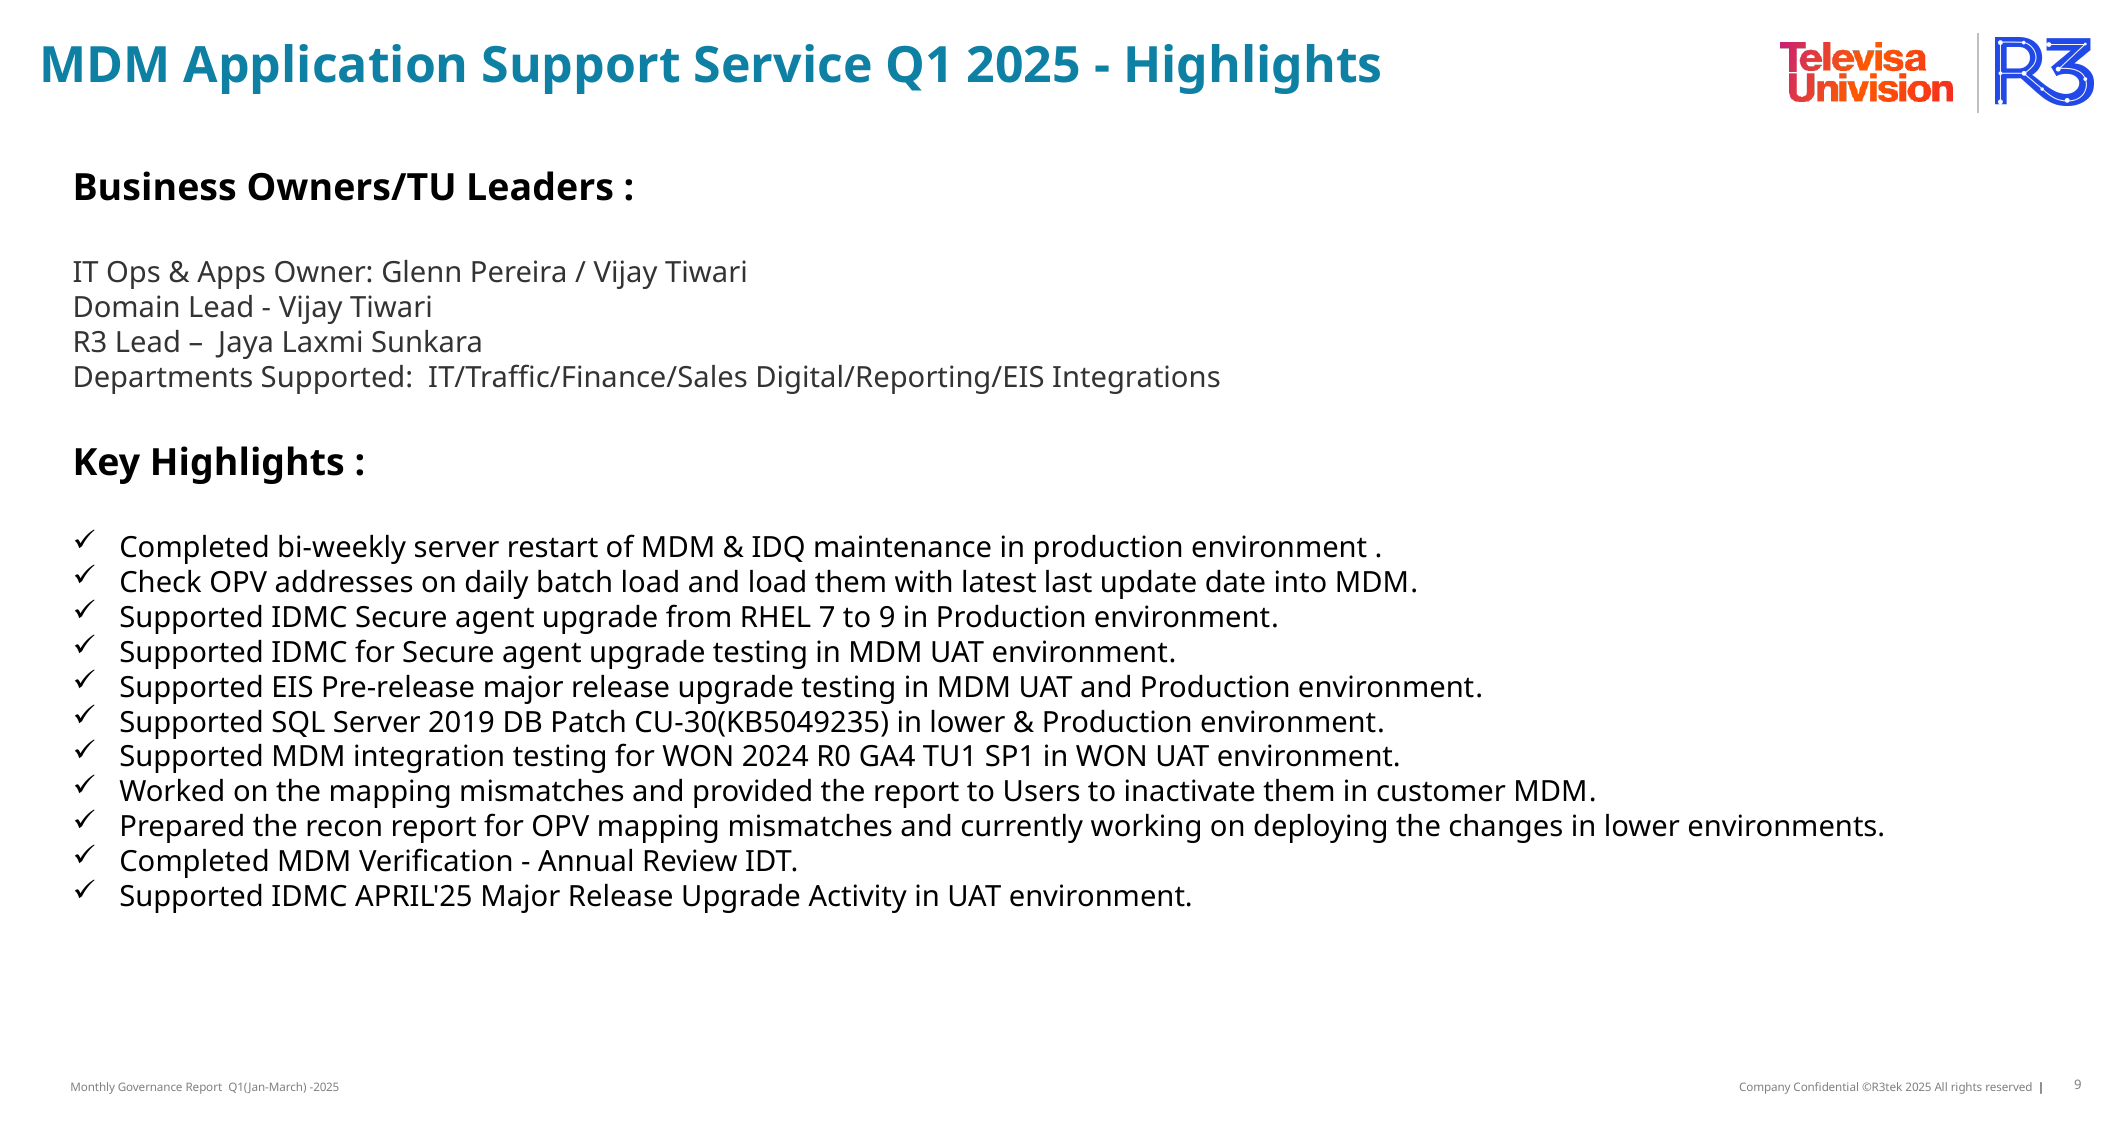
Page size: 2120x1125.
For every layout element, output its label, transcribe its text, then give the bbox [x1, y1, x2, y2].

text_box MDM Application Support Service Q1 2025 - Highlights [24, 25, 1509, 100]
text_box Business Owners/TU Leaders : IT Ops & Apps Owner: Glenn Pereira / Vijay Tiwari Domain Lead - Vijay Tiwari R3 Lead – Jaya Laxmi Sunkara Departments Supported: IT/Traffic/Finance/Sales Digital/Reporting/EIS Integrations Key Highlights : Completed bi-weekly server restart of MDM & IDQ maintenance in production environment . ​ Check OPV addresses on daily batch load and load them with latest last update date into MDM​. Supported IDMC Secure agent upgrade from RHEL 7 to 9 in Production environment​. Supported IDMC for Secure agent upgrade testing in MDM UAT environment​. Supported EIS Pre-release major release upgrade testing in MDM UAT and Production environment​. Supported SQL Server 2019 DB Patch CU-30(KB5049235) in lower & Production environment​. Supported MDM integration testing for WON 2024 R0 GA4 TU1 SP1 in WON UAT environment. Worked on the mapping mismatches and provided the report to Users to inactivate them in customer MDM​. Prepared the recon report for OPV mapping mismatches and currently working on deploying the changes in lower environments.​ Completed MDM Verification - Annual Review IDT​. Supported IDMC APRIL'25 Major Release Upgrade Activity in UAT environment. [57, 110, 1979, 1011]
picture [1780, 42, 1953, 102]
picture [1995, 37, 2094, 106]
